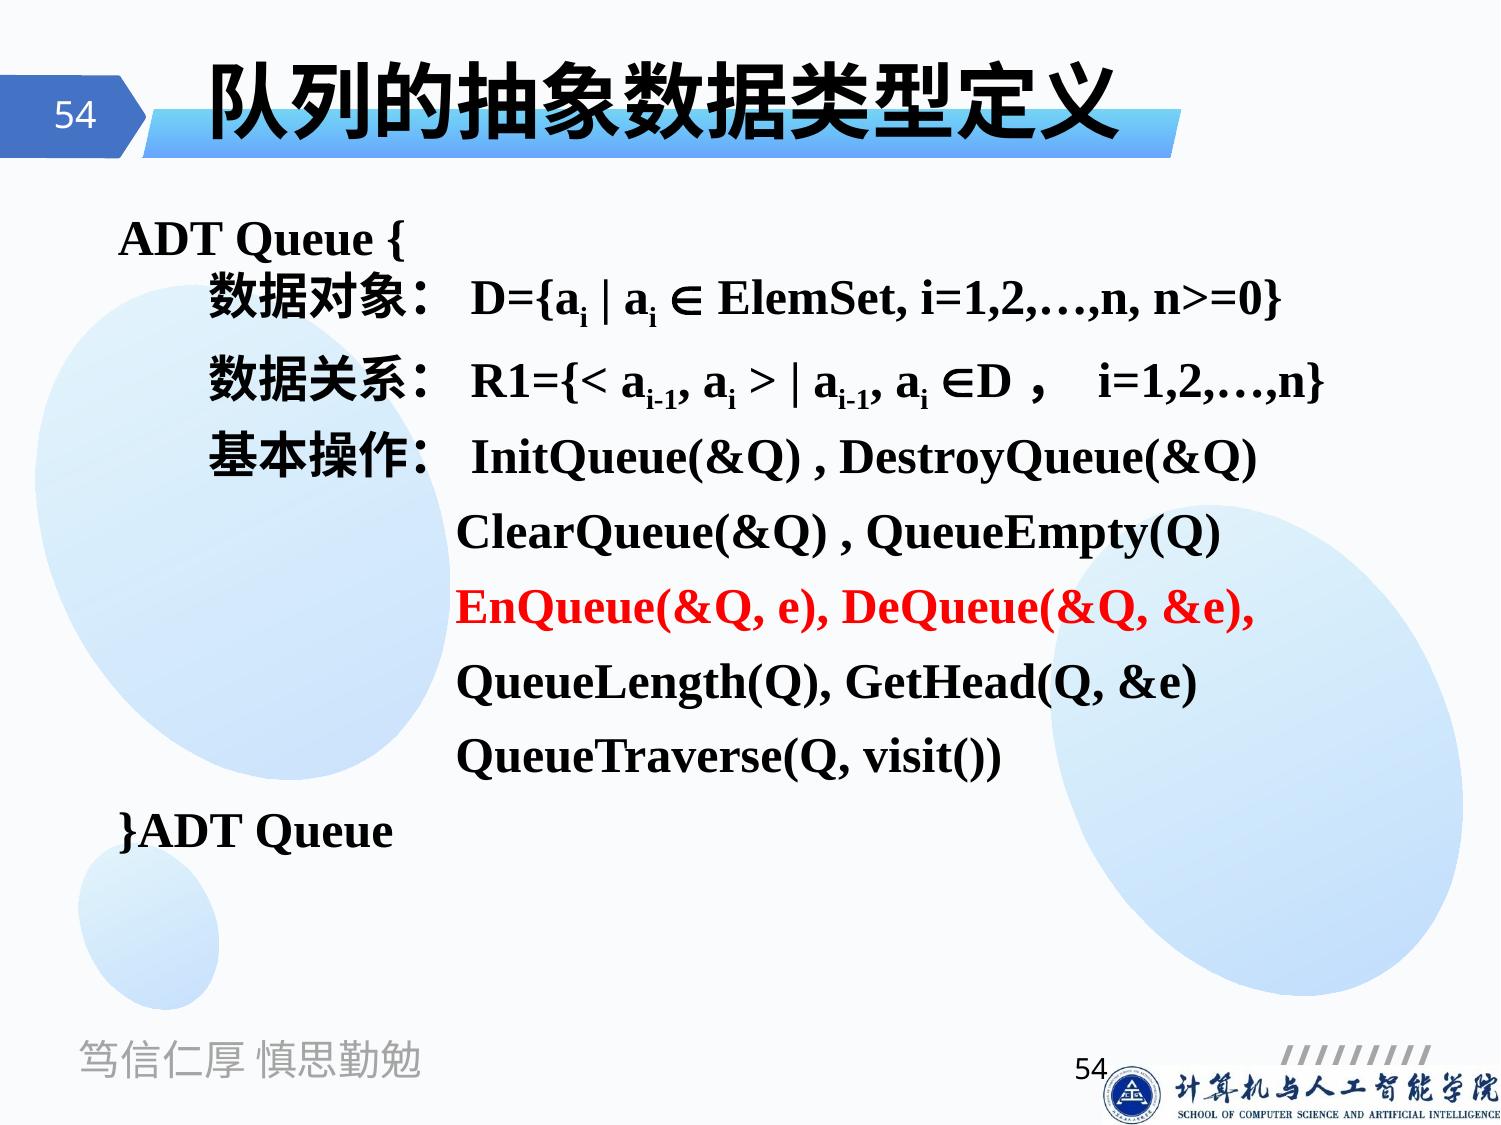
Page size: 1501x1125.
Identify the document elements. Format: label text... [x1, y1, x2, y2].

title 队列的抽象数据类型定义 [152, 59, 1181, 158]
picture [1102, 1065, 1501, 1125]
list ADT Queue { 数据对象：D={ai | ai  ElemSet, i=1,2,…,n, n>=0} 数据关系：R1={< ai-1, ai > | ai-1, ai D， i=1,2,…,n} 基本操作：InitQueue(&Q) , DestroyQueue(&Q) ClearQueue(&Q) , QueueEmpty(Q) EnQueue(&Q, e), DeQueue(&Q, &e), QueueLength(Q), GetHead(Q, &e) QueueTraverse(Q, visit()) }ADT Queue [103, 204, 1398, 1014]
slide_number 54 [1059, 1042, 1398, 1103]
